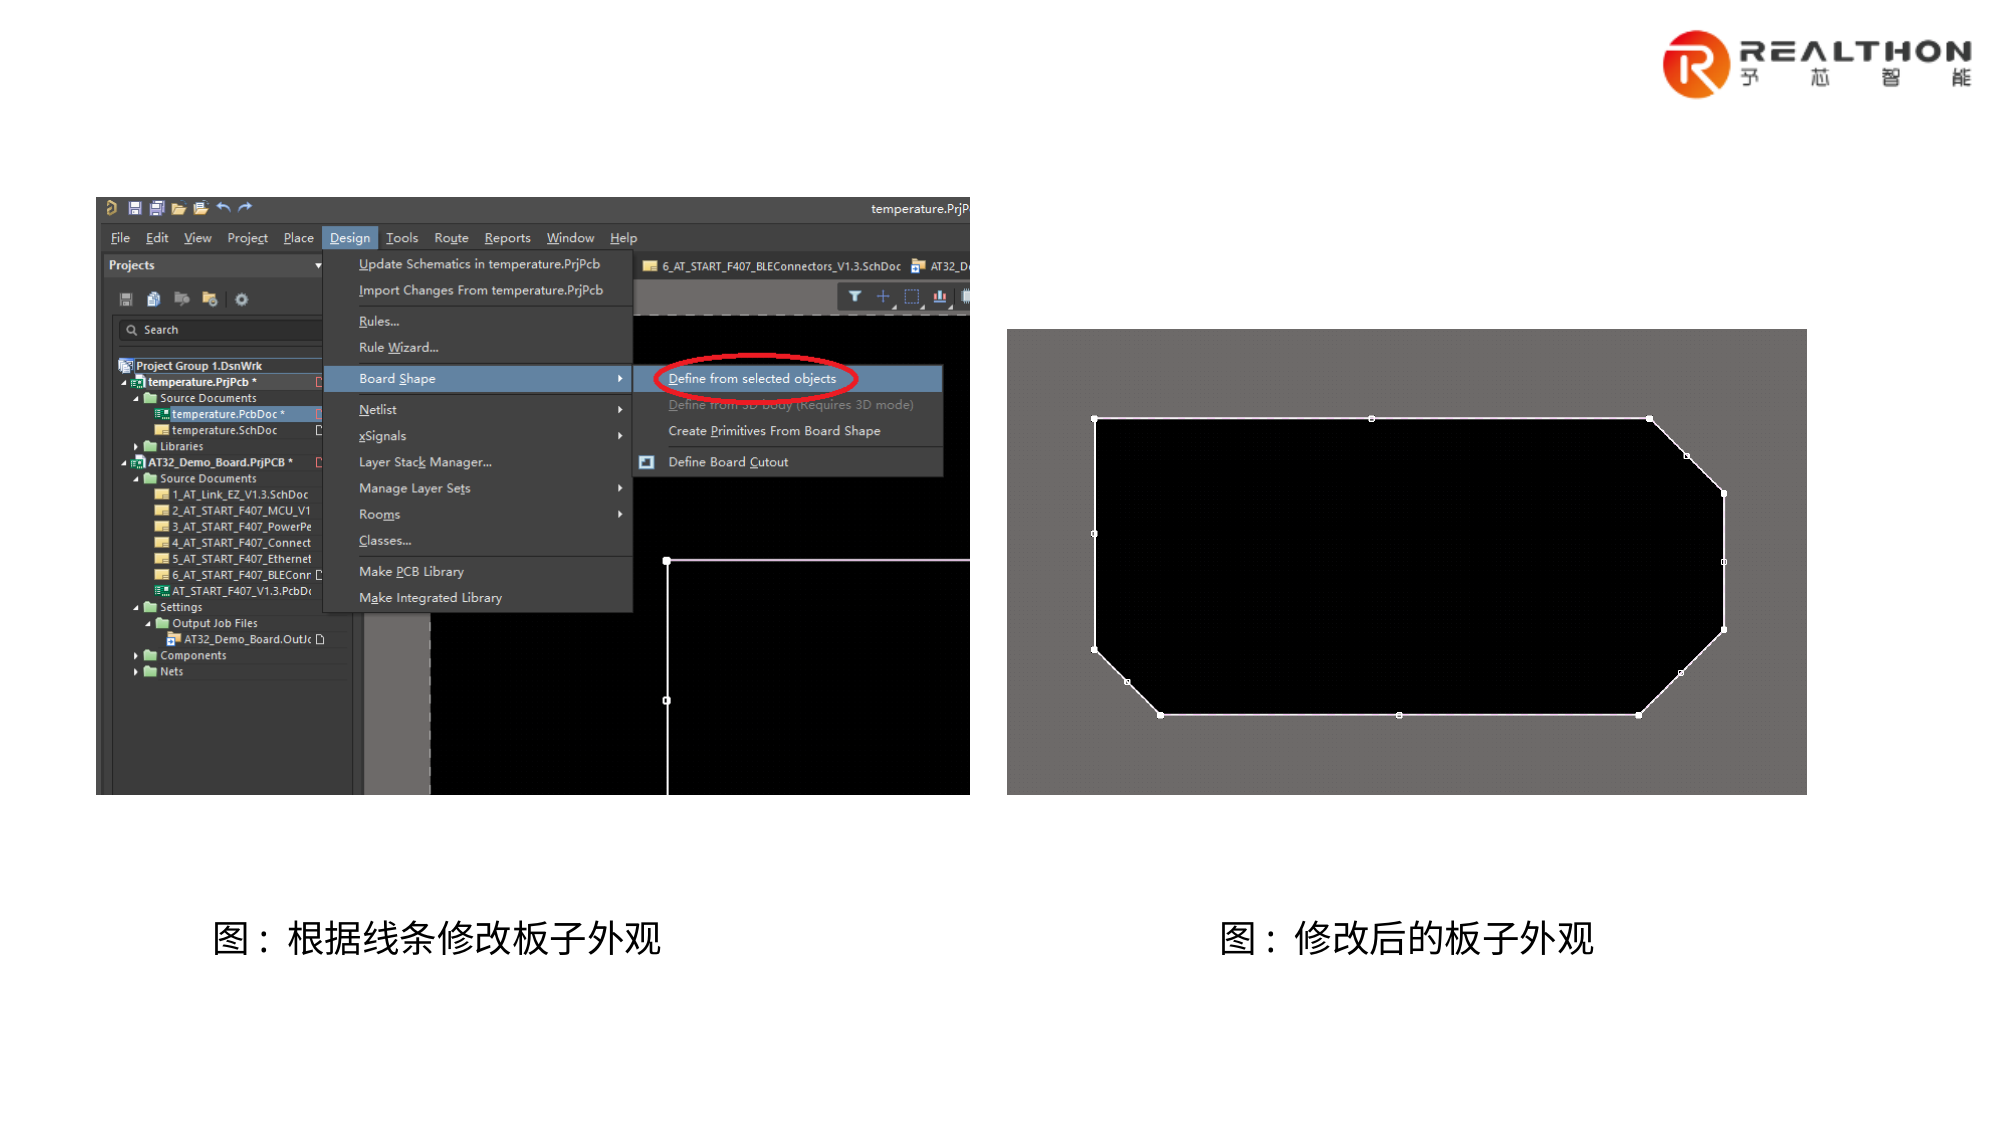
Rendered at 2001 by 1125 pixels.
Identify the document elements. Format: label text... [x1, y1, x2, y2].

picture [1007, 329, 1807, 795]
text_box 图: 根据线条修改板子外观 [170, 907, 705, 968]
picture [96, 197, 970, 795]
picture [1640, 0, 2000, 128]
text_box 图: 修改后的板子外观 [1070, 907, 1744, 968]
